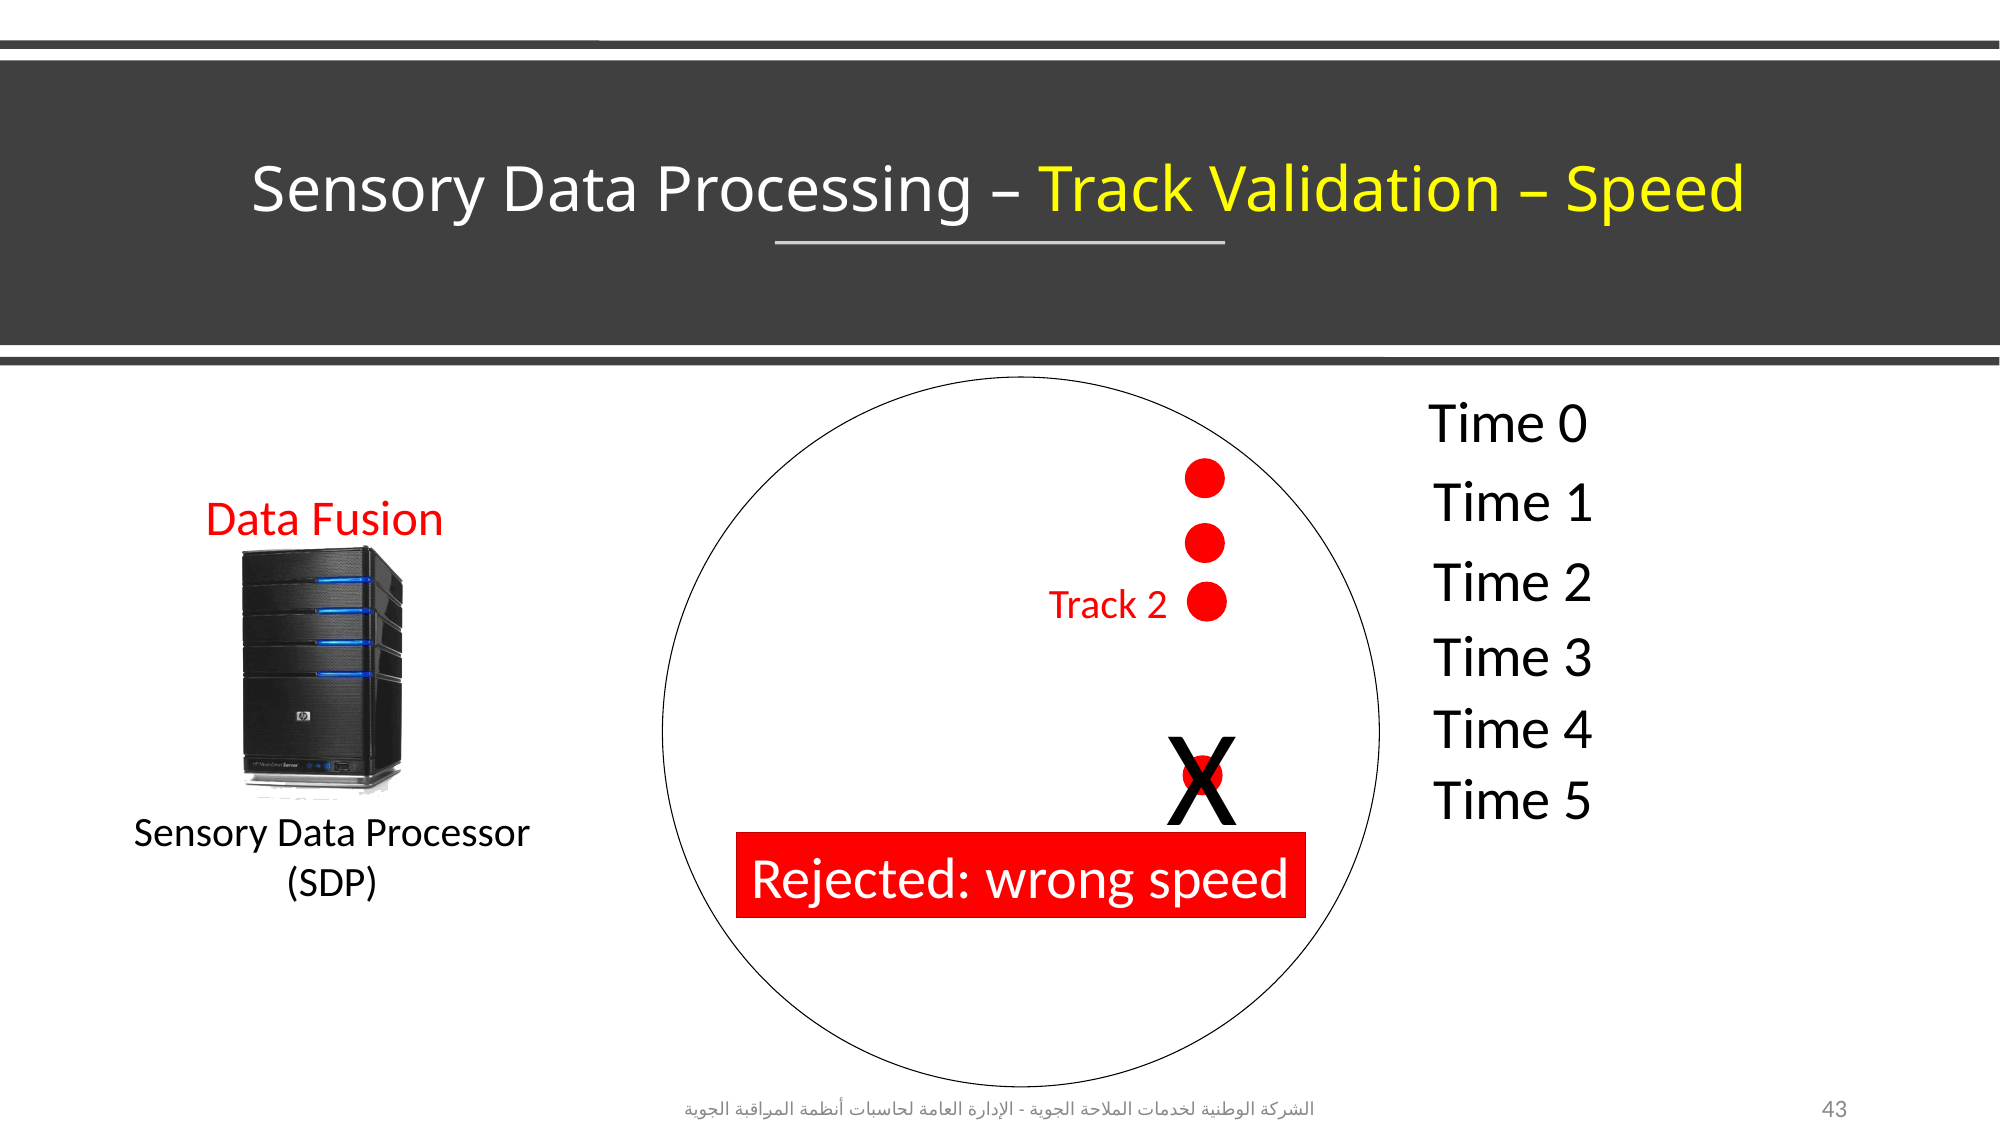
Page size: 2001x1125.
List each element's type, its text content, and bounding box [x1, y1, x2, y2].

text_box Time 1 [1419, 455, 1609, 536]
text_box Time 2 [1418, 536, 1609, 610]
text_box [1185, 580, 1228, 623]
text_box [1183, 457, 1226, 500]
picture [218, 508, 518, 805]
text_box Track 2 [1034, 569, 1183, 634]
text_box Sensory Data Processor (SDP) [69, 797, 595, 912]
slide_number 43 [1412, 1079, 1863, 1125]
text_box Time 4 [1418, 683, 1609, 754]
text_box Time 5 [1418, 754, 1609, 839]
text_box Rejected: wrong speed [736, 832, 1306, 918]
text_box [661, 375, 1381, 1088]
text_box Sensory Data Processing – Track Validation – Speed [86, 80, 1914, 233]
text_box Time 0 [1413, 376, 1604, 462]
text_box [1183, 521, 1226, 565]
text_box Time 3 [1418, 610, 1609, 683]
text_box X [1152, 680, 1254, 860]
footer الشركة الوطنية لخدمات الملاحة الجوية - الإدارة العامة لحاسبات أنظمة المراقبة الجوية [662, 1079, 1338, 1125]
text_box [0, 59, 2000, 346]
text_box Data Fusion [99, 478, 550, 554]
